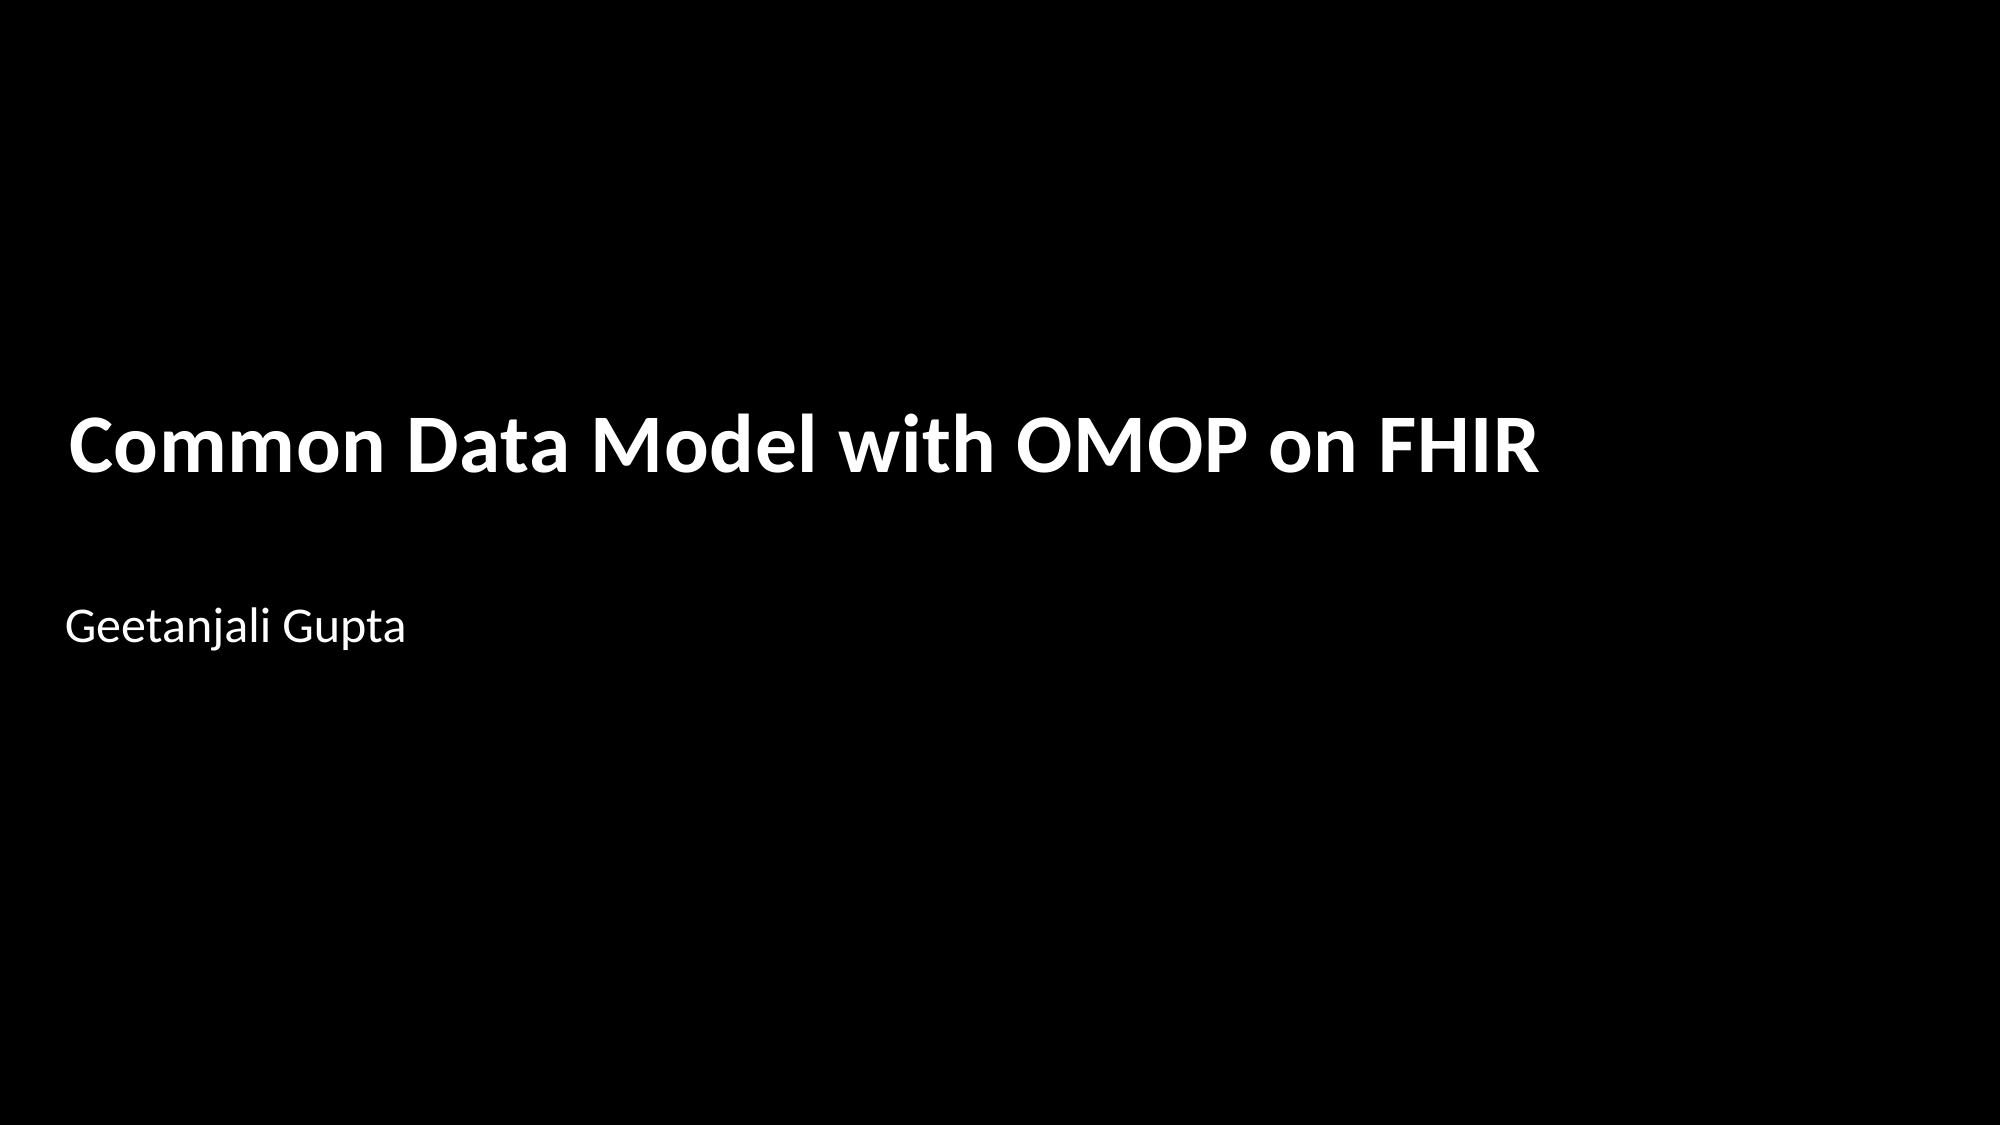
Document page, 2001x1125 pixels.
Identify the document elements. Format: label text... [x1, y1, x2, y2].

title Common Data Model with OMOP on FHIR [54, 176, 1840, 497]
list Geetanjali Gupta [53, 586, 755, 665]
